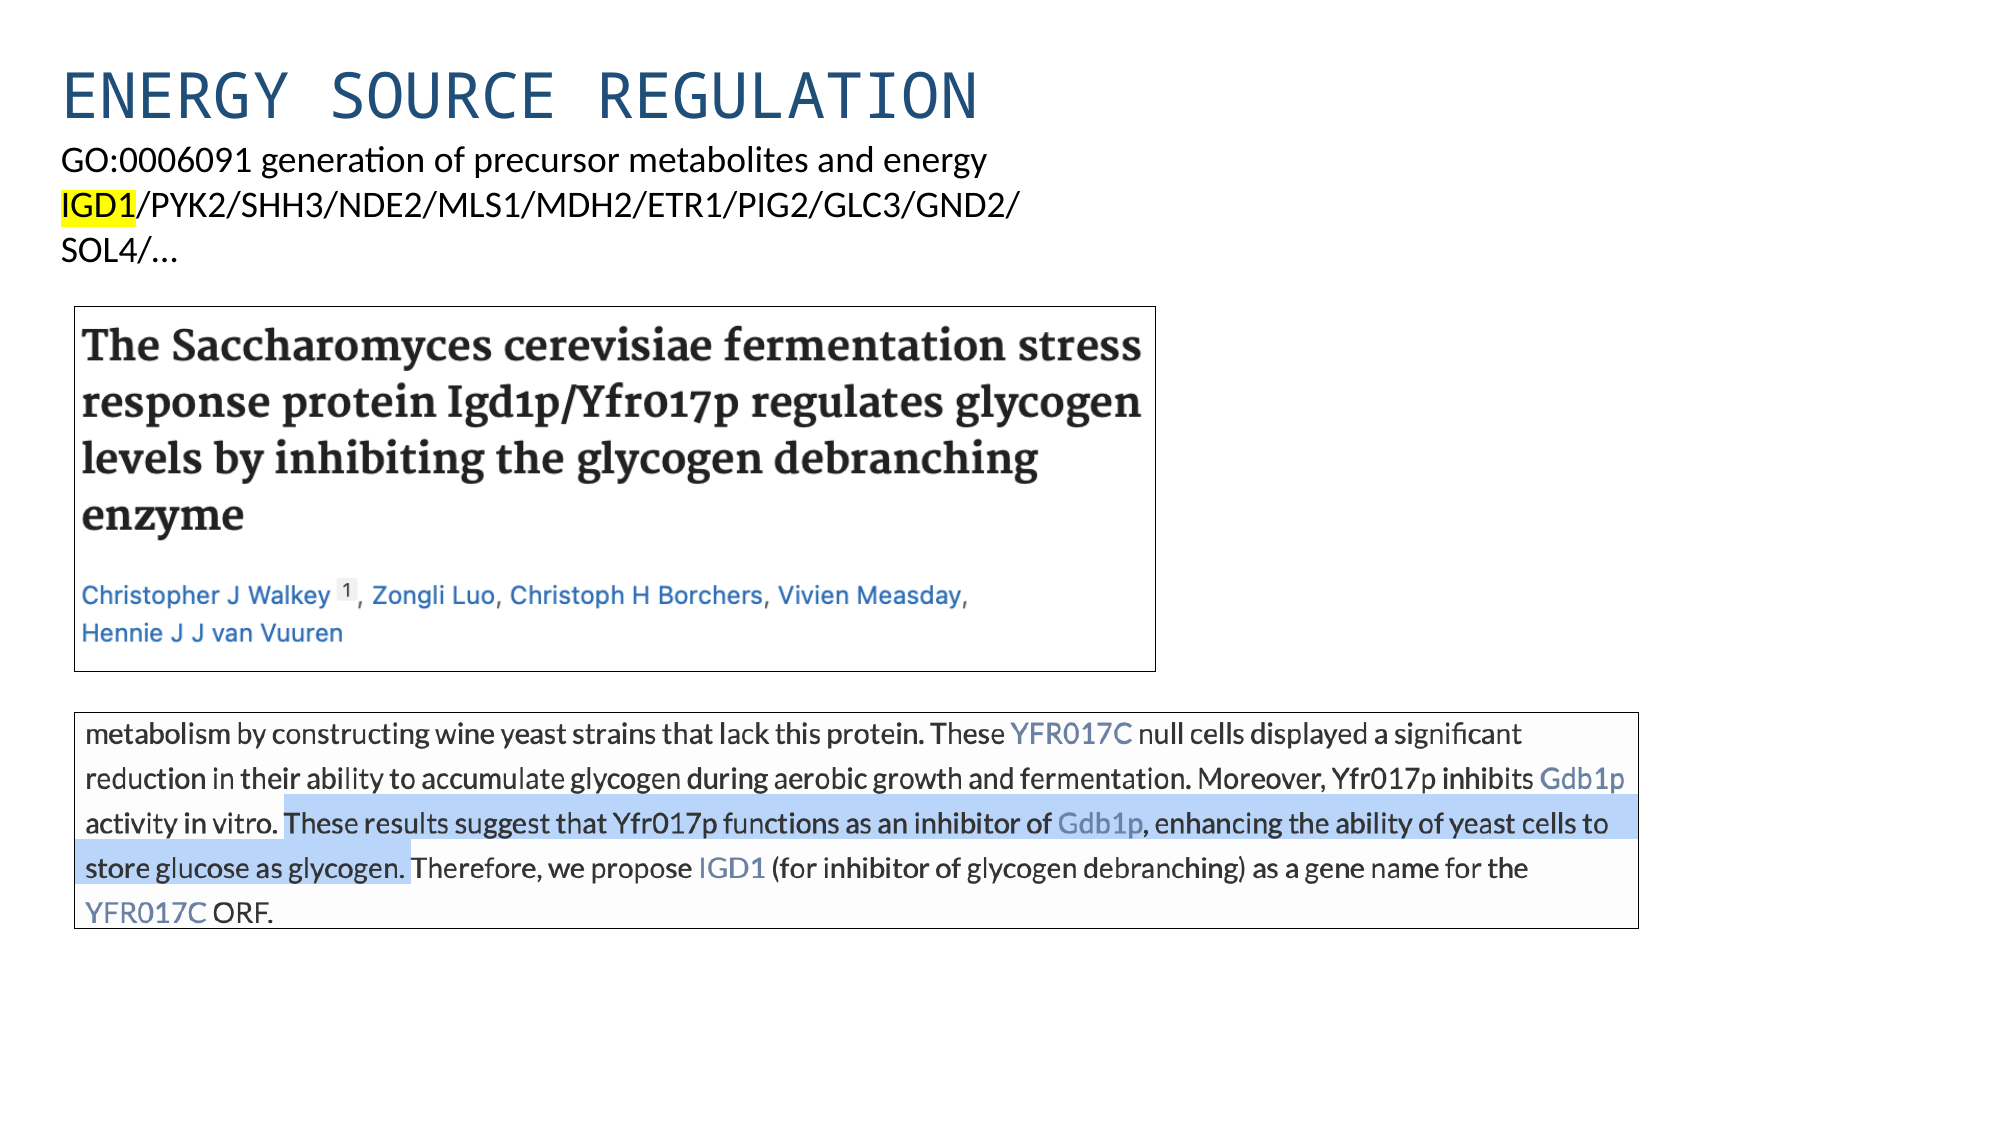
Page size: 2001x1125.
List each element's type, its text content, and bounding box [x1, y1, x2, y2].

picture [74, 712, 1639, 929]
text_box ENERGY SOURCE REGULATION [46, 41, 1040, 127]
picture [74, 306, 1156, 672]
text_box GO:0006091 generation of precursor metabolites and energy IGD1/PYK2/SHH3/NDE2/MLS1/MDH2/ETR1/PIG2/GLC3/GND2/SOL4/… [46, 127, 1047, 278]
